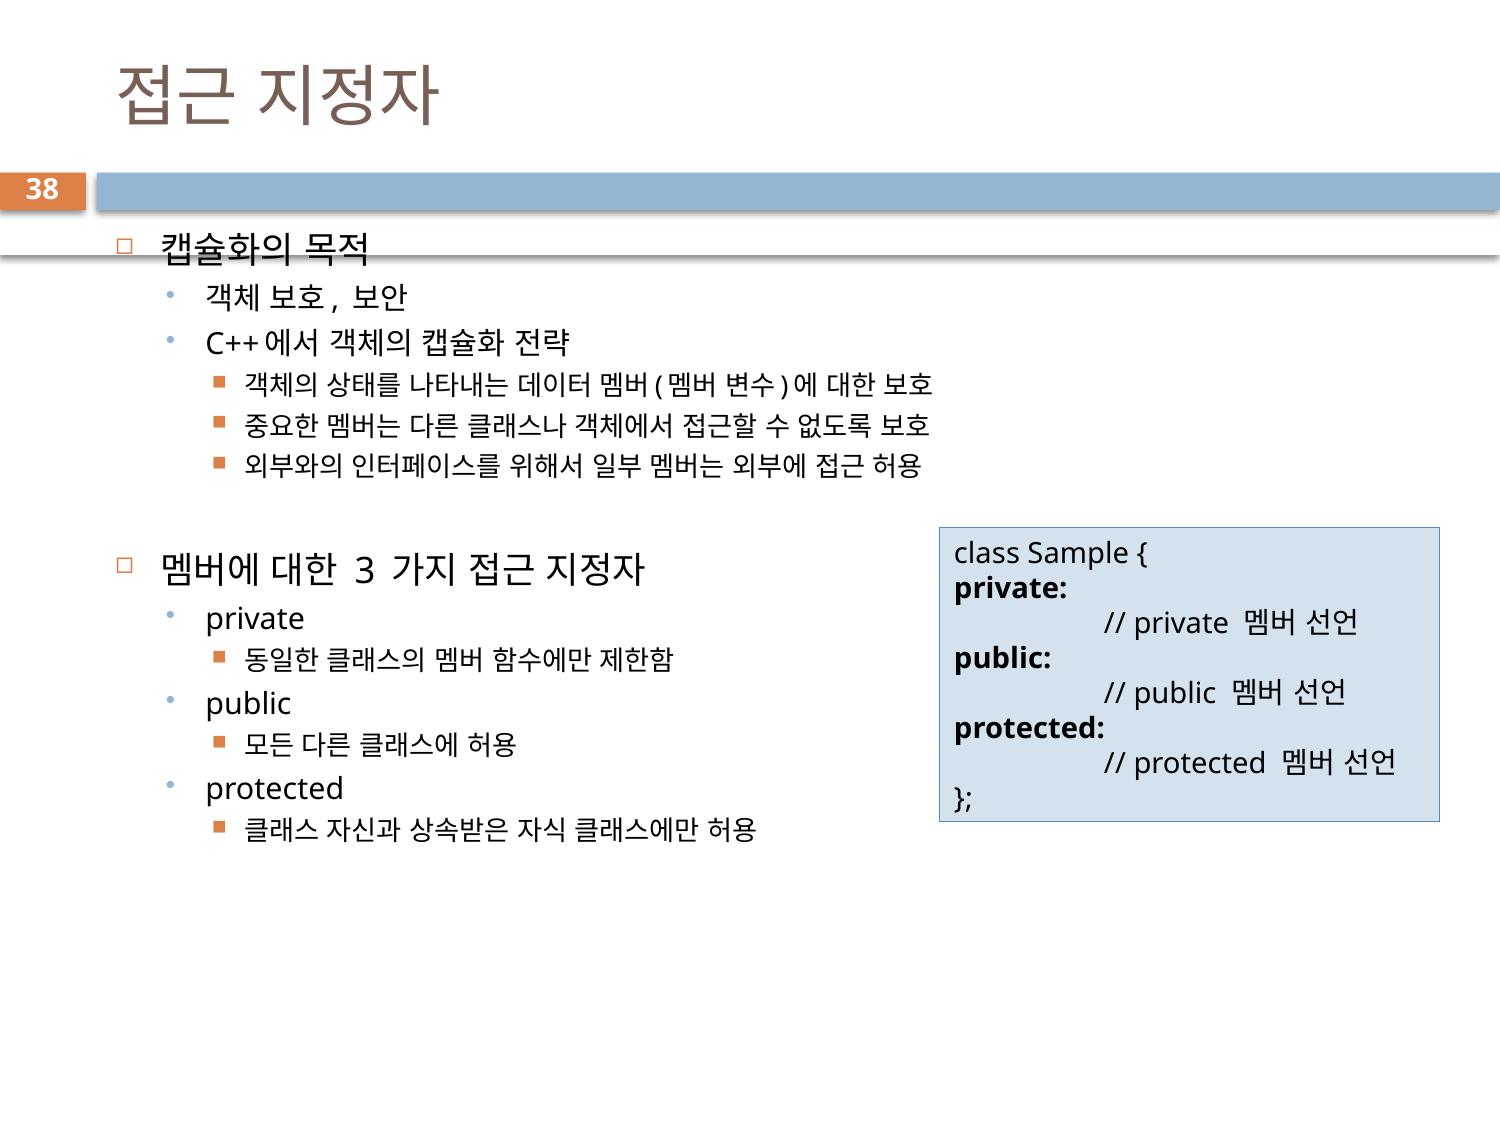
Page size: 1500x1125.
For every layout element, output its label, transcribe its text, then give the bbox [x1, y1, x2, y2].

list 캡슐화의 목적 객체 보호, 보안 C++에서 객체의 캡슐화 전략 객체의 상태를 나타내는 데이터 멤버(멤버 변수)에 대한 보호 중요한 멤버는 다른 클래스나 객체에서 접근할 수 없도록 보호 외부와의 인터페이스를 위해서 일부 멤버는 외부에 접근 허용 멤버에 대한 3 가지 접근 지정자 private 동일한 클래스의 멤버 함수에만 제한함 public 모든 다른 클래스에 허용 protected 클래스 자신과 상속받은 자식 클래스에만 허용 [100, 219, 1438, 858]
slide_number 38 [0, 170, 87, 211]
title 접근 지정자 [100, 37, 1438, 149]
text_box class Sample { private: // private 멤버 선언 public: // public 멤버 선언 protected: // protected 멤버 선언 }; [939, 527, 1440, 822]
